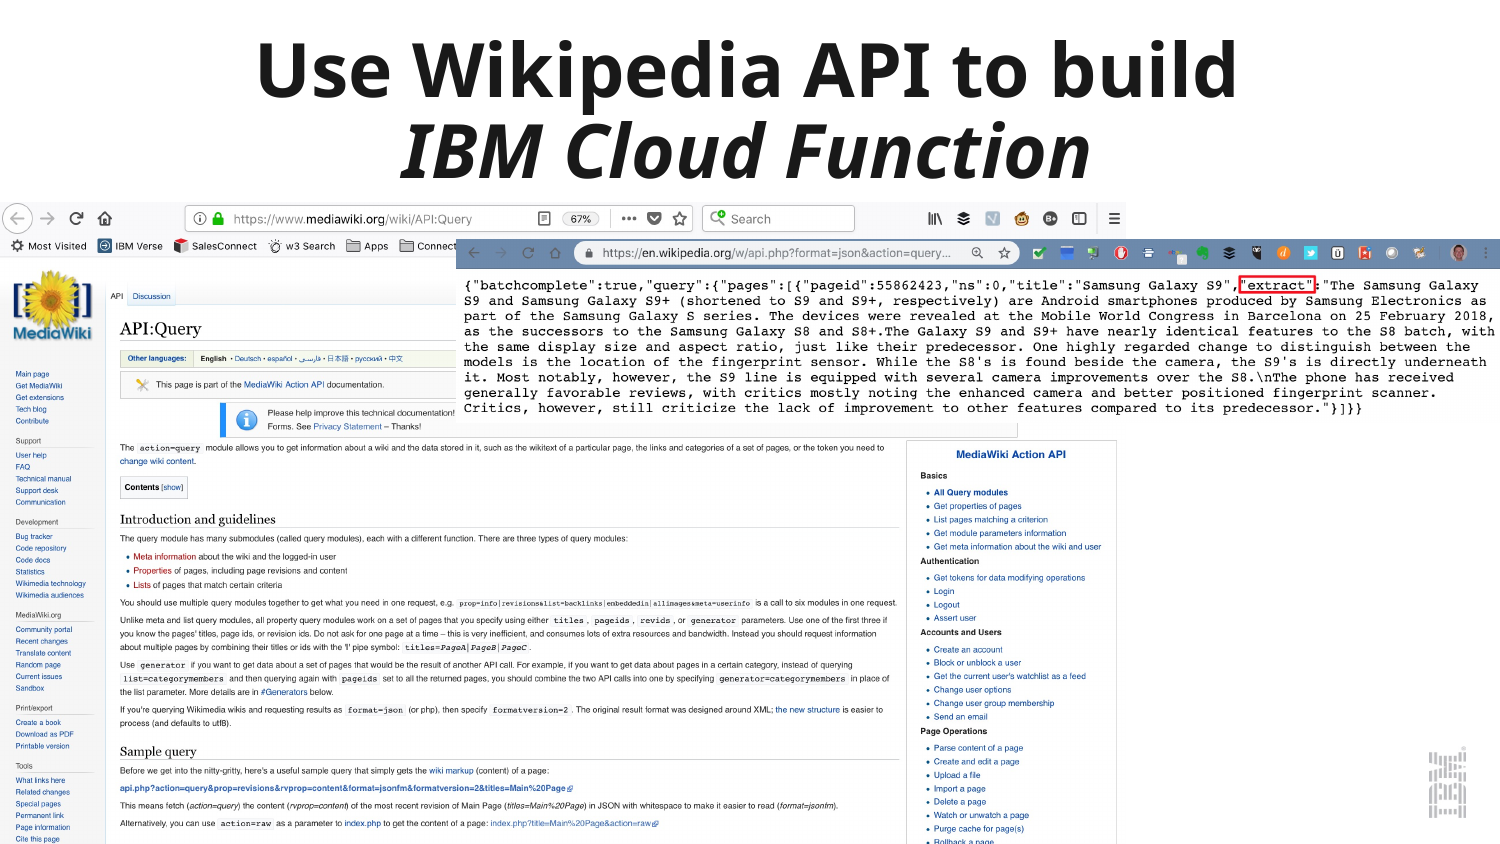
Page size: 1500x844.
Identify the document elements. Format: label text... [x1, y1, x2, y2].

picture [0, 202, 1500, 844]
picture [1429, 746, 1466, 818]
text_box Use Wikipedia API to build IBM Cloud Function [48, 25, 1448, 203]
